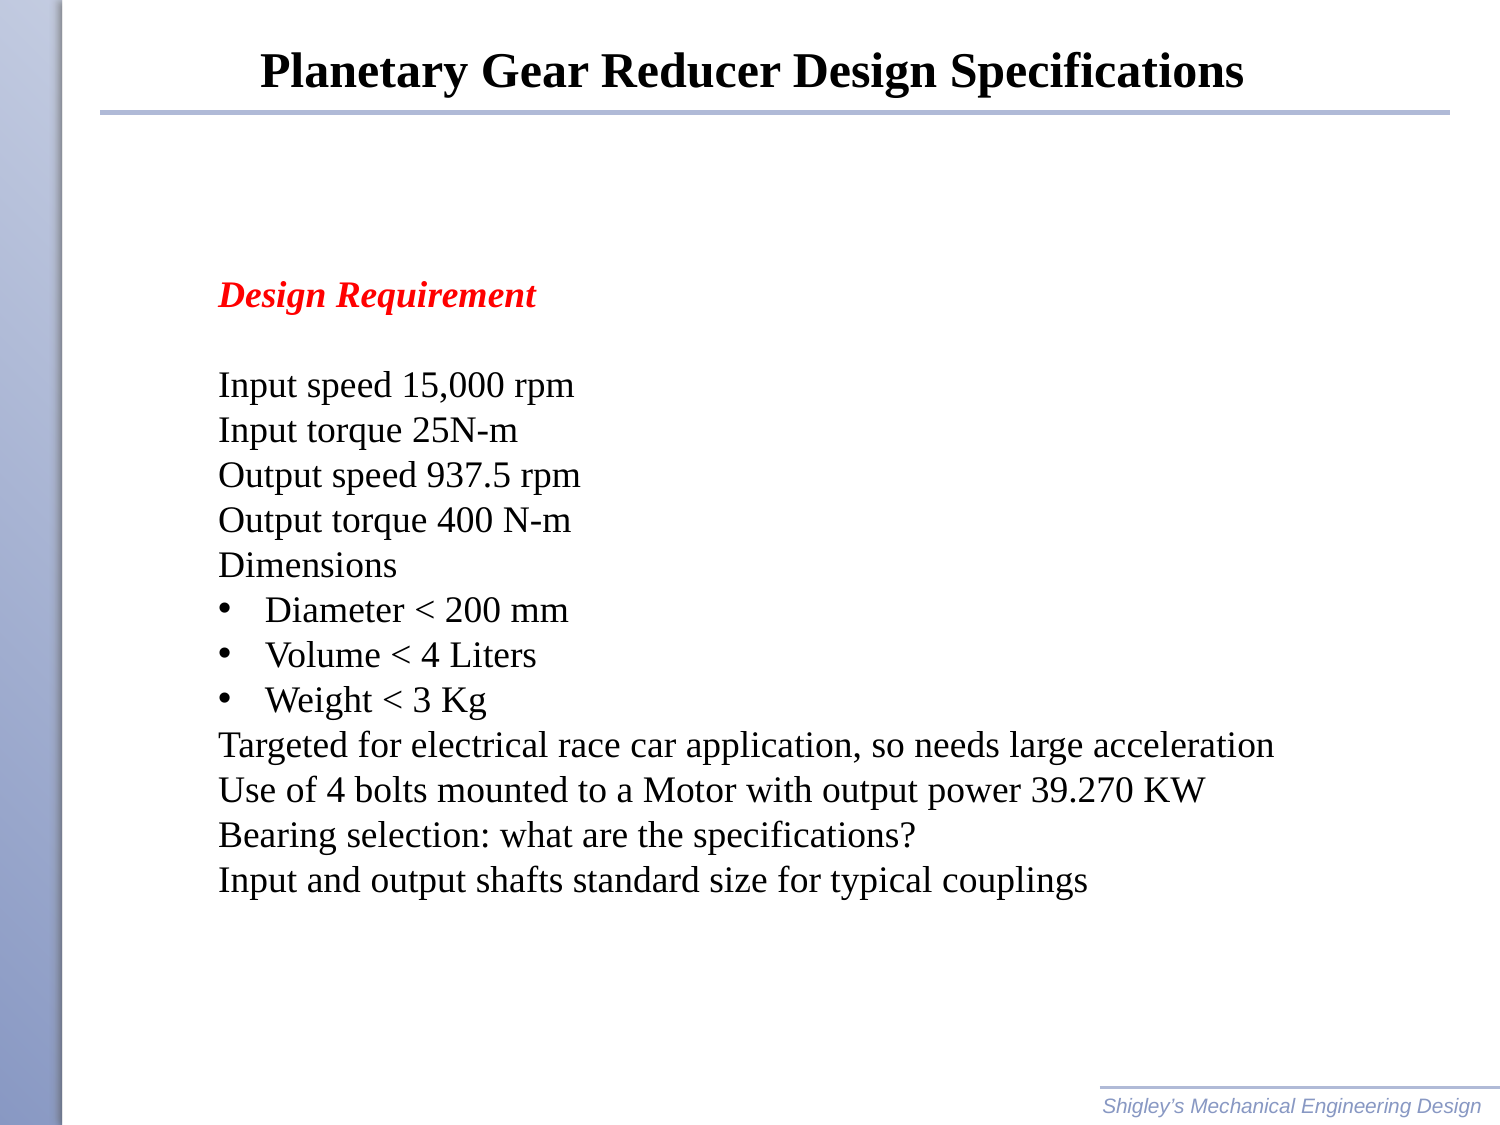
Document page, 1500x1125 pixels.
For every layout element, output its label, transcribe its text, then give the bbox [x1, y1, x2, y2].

text_box Design Requirement Input speed 15,000 rpm Input torque 25N-m Output speed 937.5 rpm Output torque 400 N-m Dimensions Diameter < 200 mm Volume < 4 Liters Weight < 3 Kg Targeted for electrical race car application, so needs large acceleration Use of 4 bolts mounted to a Motor with output power 39.270 KW Bearing selection: what are the specifications? Input and output shafts standard size for typical couplings [203, 262, 1292, 908]
title Planetary Gear Reducer Design Specifications [137, 30, 1368, 106]
footer Shigley’s Mechanical Engineering Design [1087, 1074, 1500, 1125]
